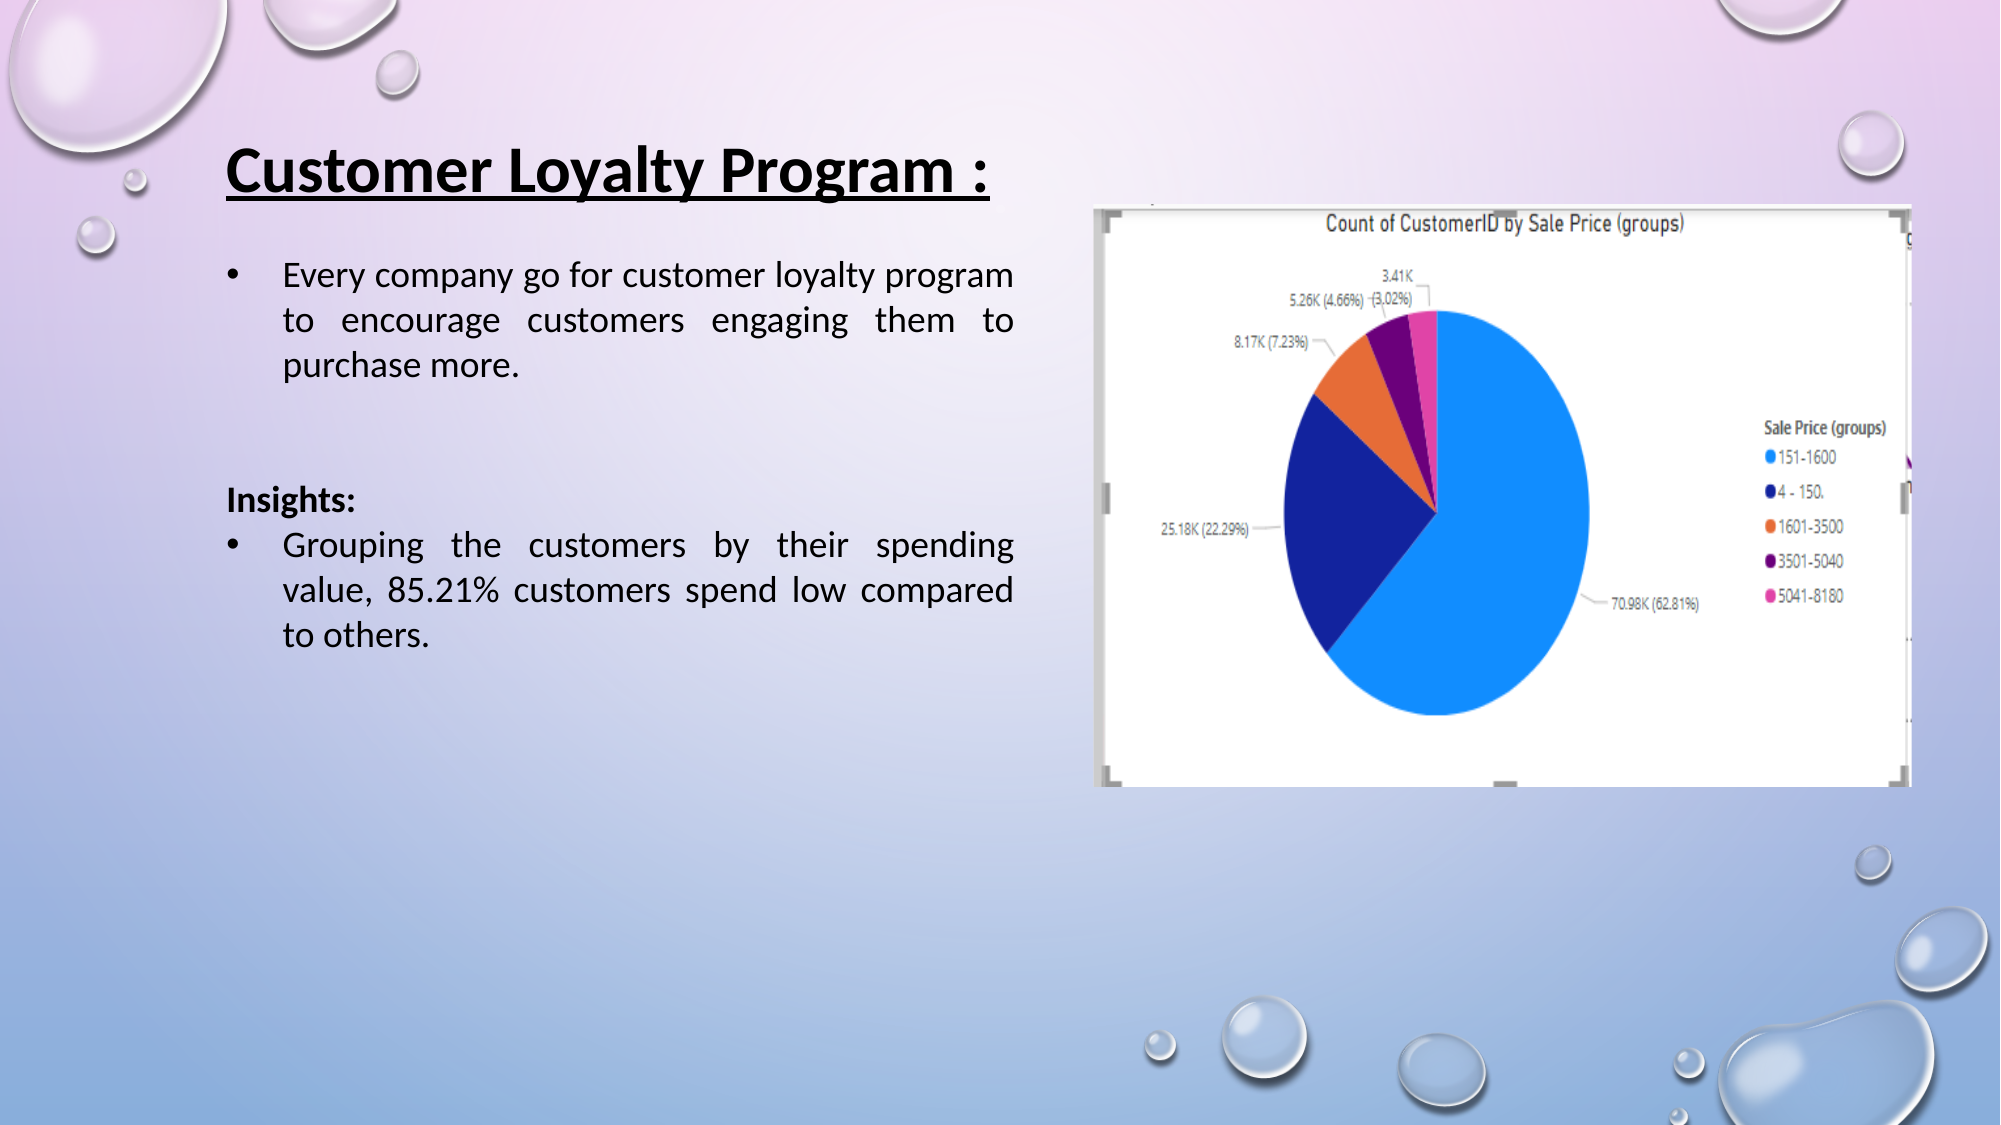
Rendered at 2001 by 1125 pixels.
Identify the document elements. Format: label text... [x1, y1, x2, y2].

picture [0, 0, 2000, 1125]
text_box Customer Loyalty Program : Every company go for customer loyalty program to encourage customers engaging them to purchase more. Insights: Grouping the customers by their spending value, 85.21% customers spend low compared to others. [211, 118, 1030, 1108]
